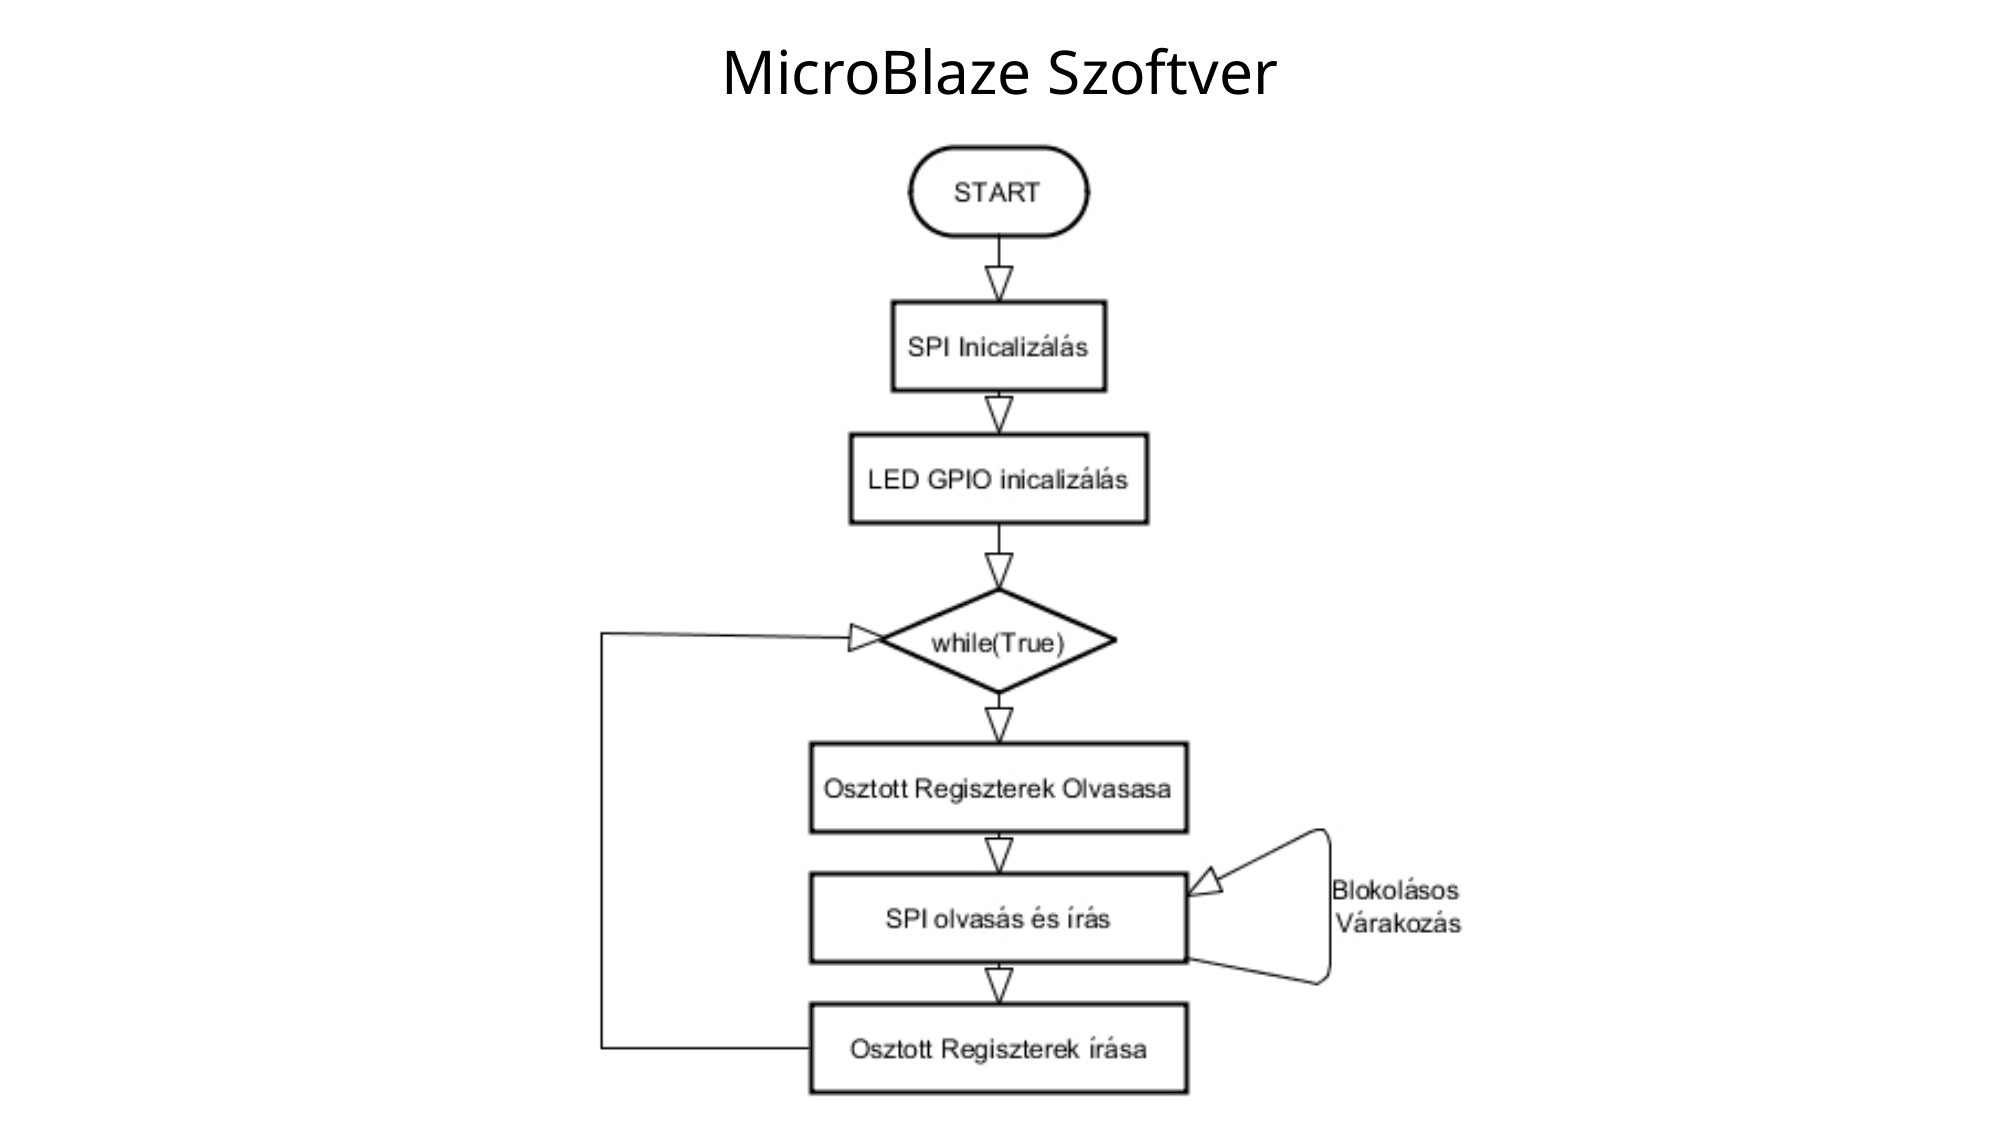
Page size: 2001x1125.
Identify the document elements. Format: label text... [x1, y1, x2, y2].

title MicroBlaze Szoftver [137, 34, 1863, 115]
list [568, 114, 1502, 1125]
